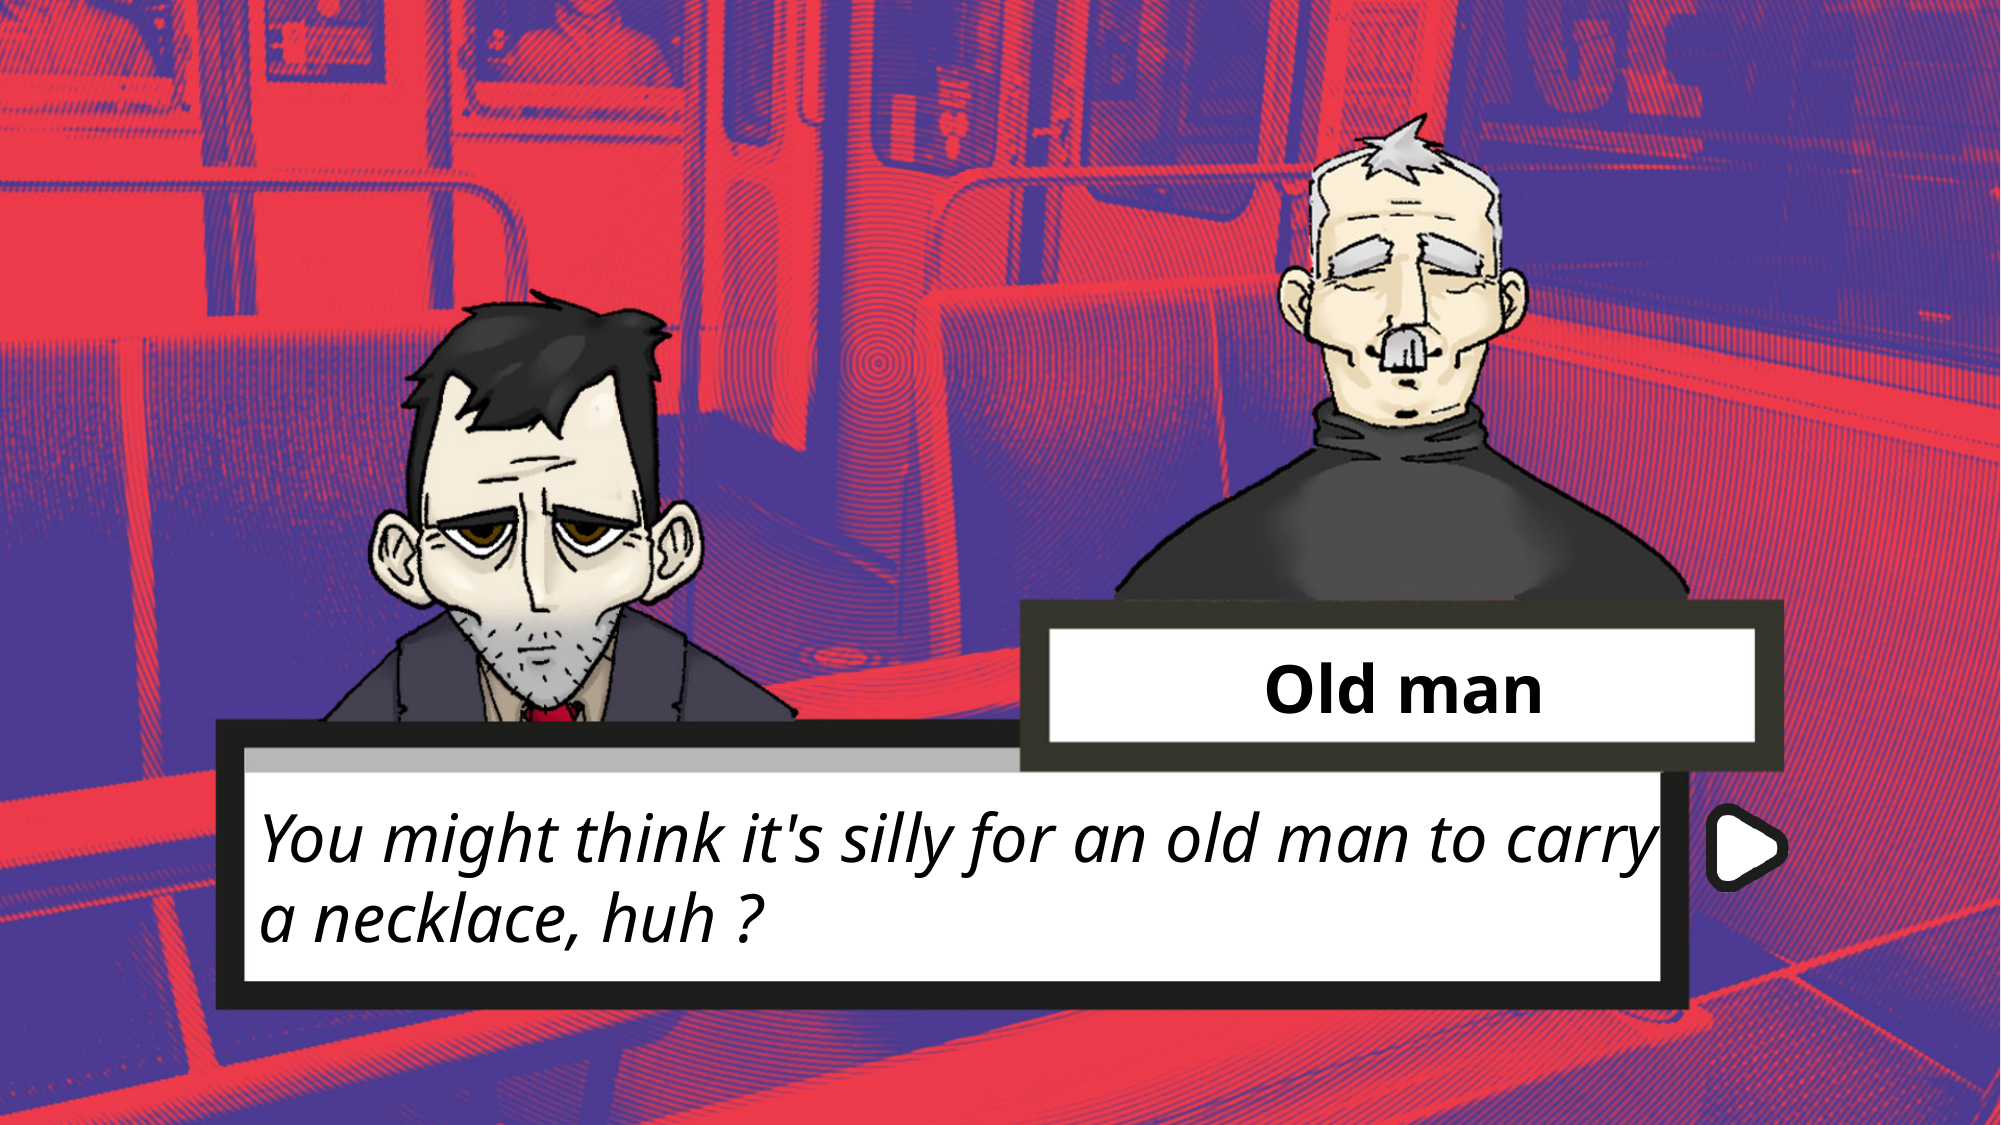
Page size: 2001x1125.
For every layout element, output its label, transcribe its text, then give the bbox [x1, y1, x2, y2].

text_box Old man [1248, 639, 1561, 735]
text_box You might think it's silly for an old man to carry a necklace, huh ? [243, 788, 1693, 963]
picture [0, 0, 2001, 1125]
